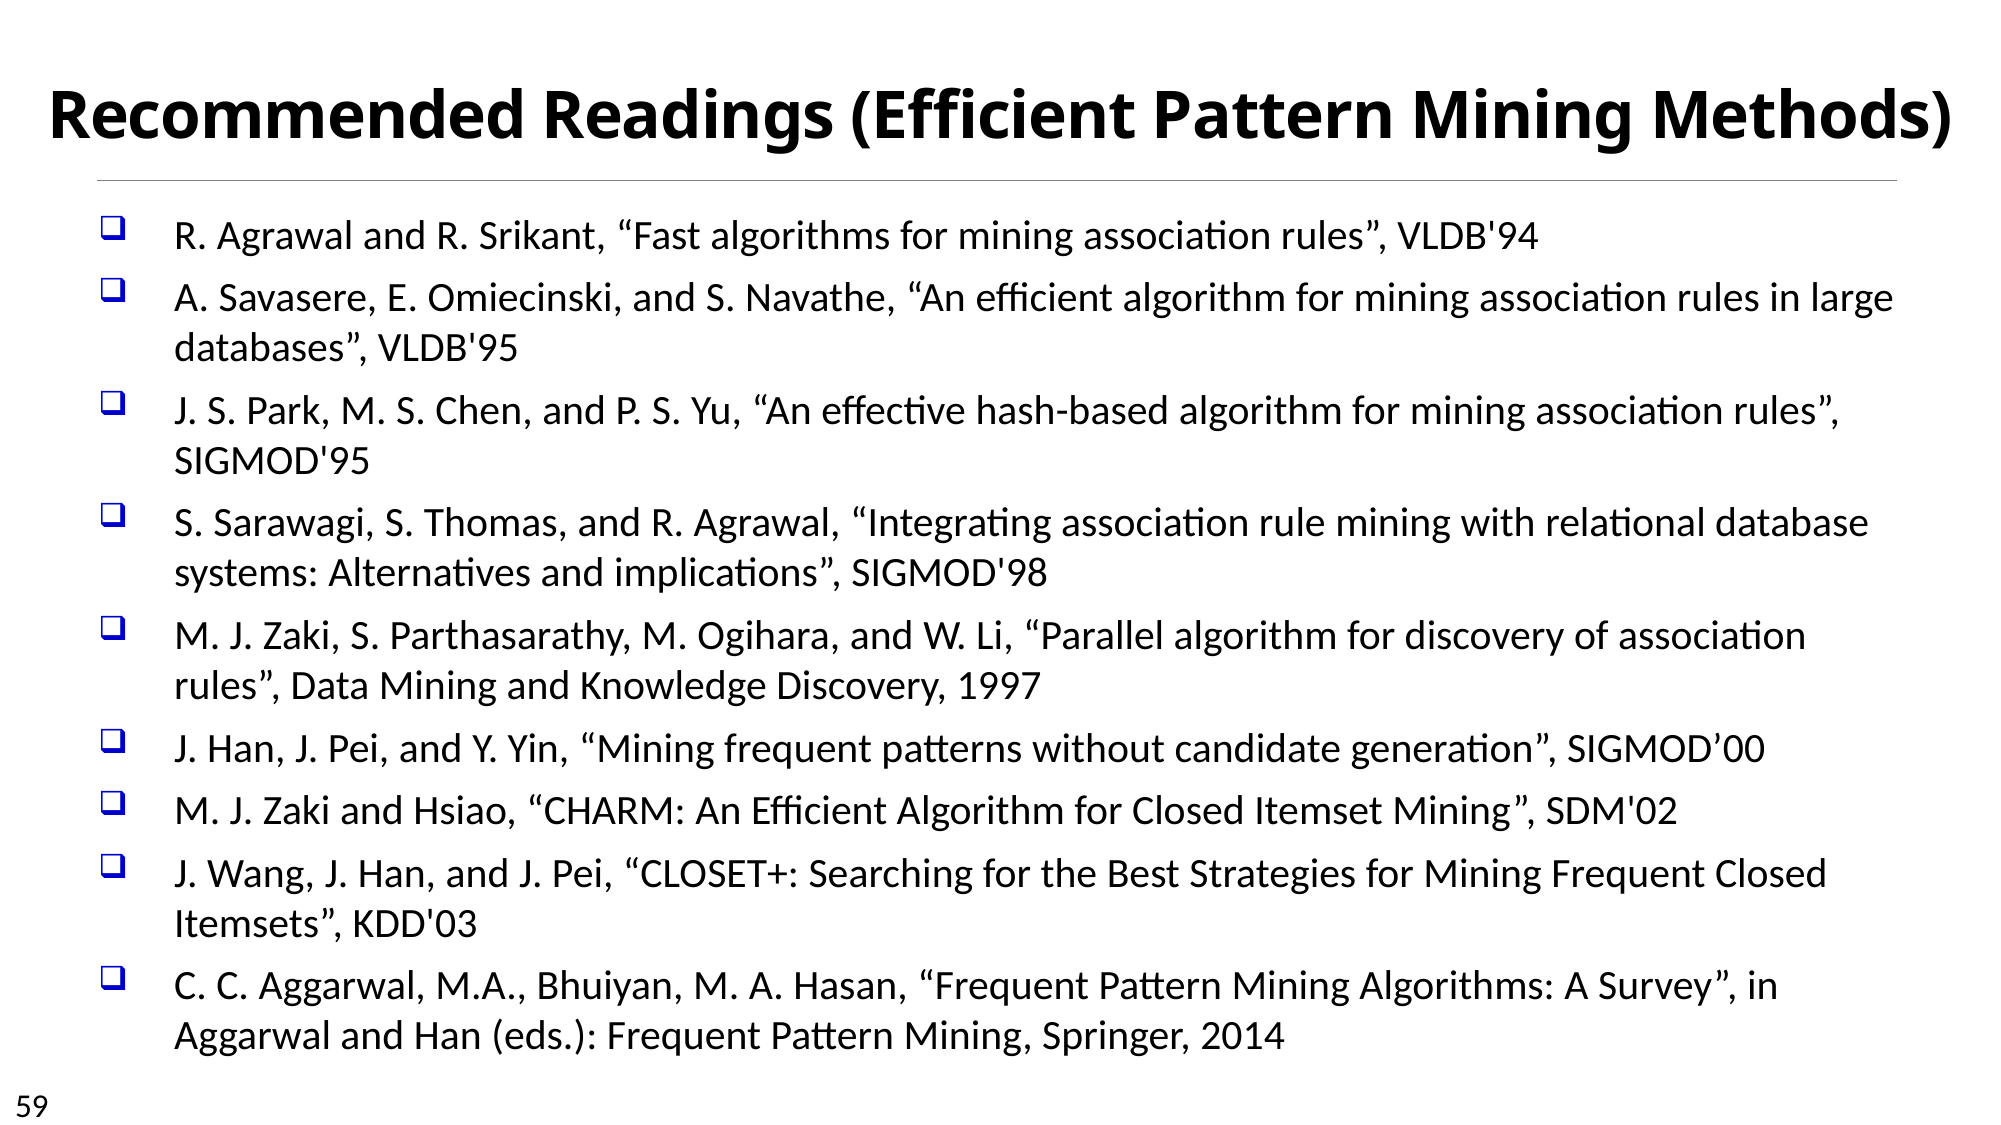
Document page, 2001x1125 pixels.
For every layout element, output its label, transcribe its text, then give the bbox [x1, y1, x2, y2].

list R. Agrawal and R. Srikant, “Fast algorithms for mining association rules”, VLDB'94 A. Savasere, E. Omiecinski, and S. Navathe, “An efficient algorithm for mining association rules in large databases”, VLDB'95 J. S. Park, M. S. Chen, and P. S. Yu, “An effective hash-based algorithm for mining association rules”, SIGMOD'95 S. Sarawagi, S. Thomas, and R. Agrawal, “Integrating association rule mining with relational database systems: Alternatives and implications”, SIGMOD'98 M. J. Zaki, S. Parthasarathy, M. Ogihara, and W. Li, “Parallel algorithm for discovery of association rules”, Data Mining and Knowledge Discovery, 1997 J. Han, J. Pei, and Y. Yin, “Mining frequent patterns without candidate generation”, SIGMOD’00 M. J. Zaki and Hsiao, “CHARM: An Efficient Algorithm for Closed Itemset Mining”, SDM'02 J. Wang, J. Han, and J. Pei, “CLOSET+: Searching for the Best Strategies for Mining Frequent Closed Itemsets”, KDD'03 C. C. Aggarwal, M.A., Bhuiyan, M. A. Hasan, “Frequent Pattern Mining Algorithms: A Survey”, in Aggarwal and Han (eds.): Frequent Pattern Mining, Springer, 2014 [83, 200, 1917, 1088]
title Recommended Readings (Efficient Pattern Mining Methods) [0, 37, 2000, 160]
